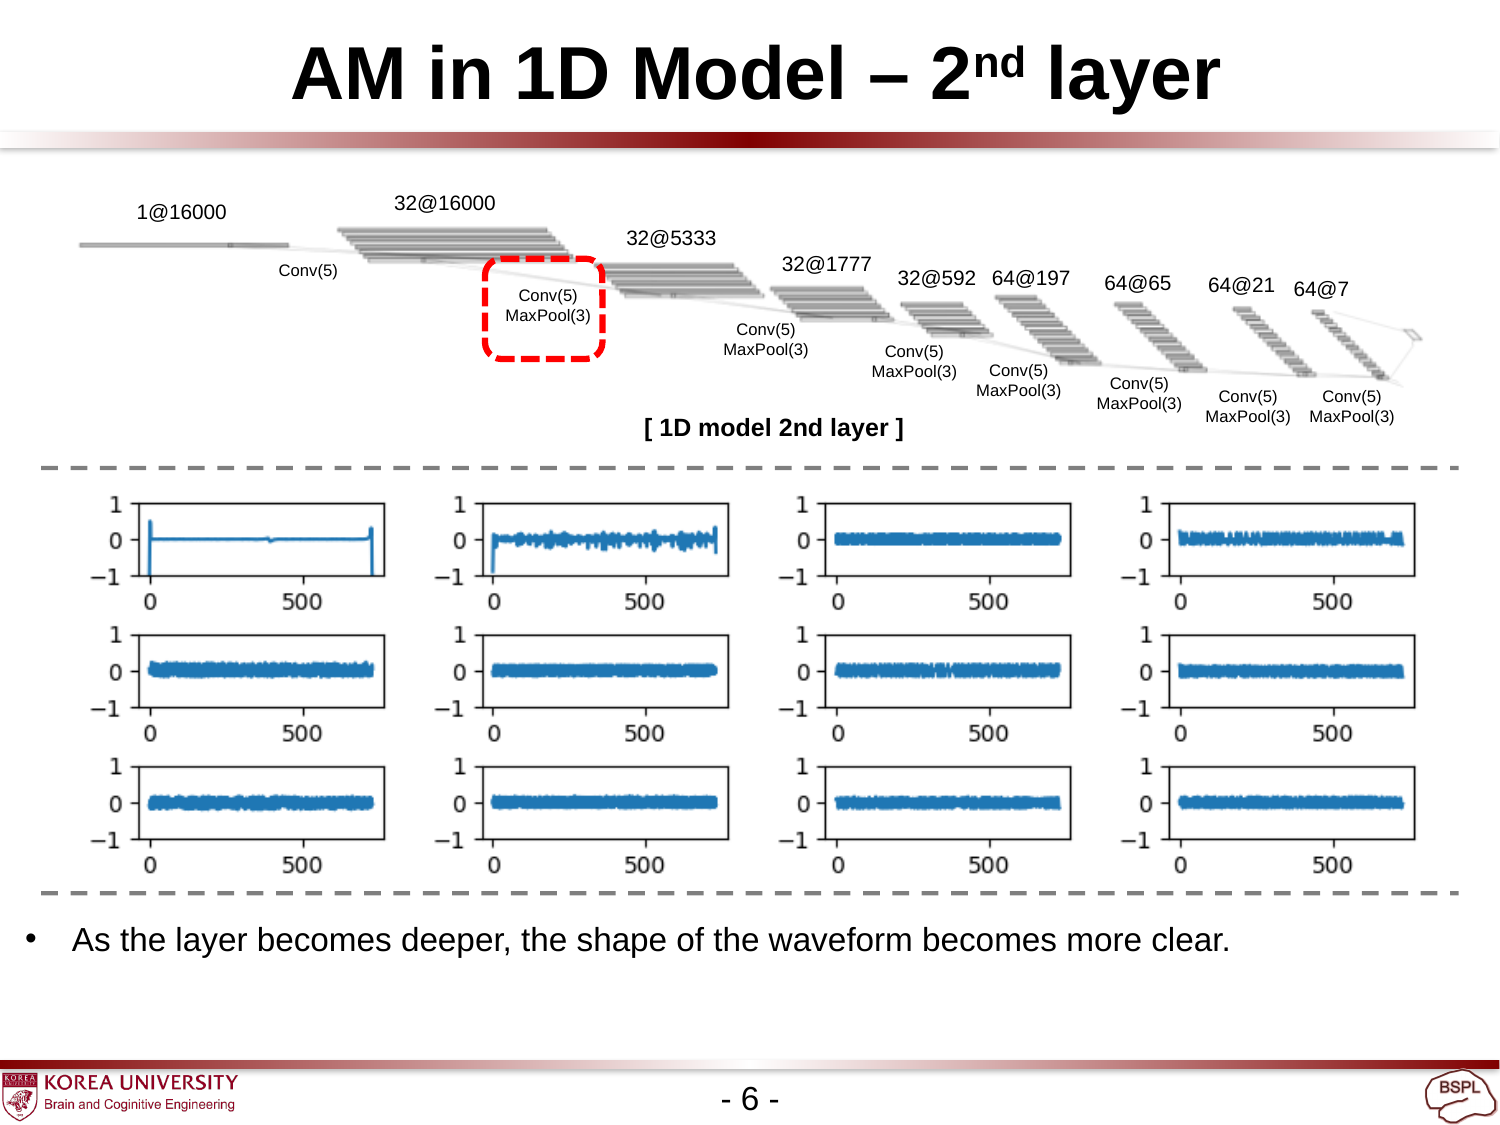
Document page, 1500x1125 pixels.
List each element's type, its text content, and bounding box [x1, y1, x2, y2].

text_box AM in 1D Model – 2nd layer [0, 3, 1500, 123]
text_box As the layer becomes deeper, the shape of the waveform becomes more clear. [10, 910, 1483, 1047]
picture [1423, 1067, 1499, 1125]
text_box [64, 181, 1437, 441]
picture [76, 484, 1424, 880]
picture [2, 1068, 243, 1124]
text_box - 6 - [575, 1069, 925, 1125]
